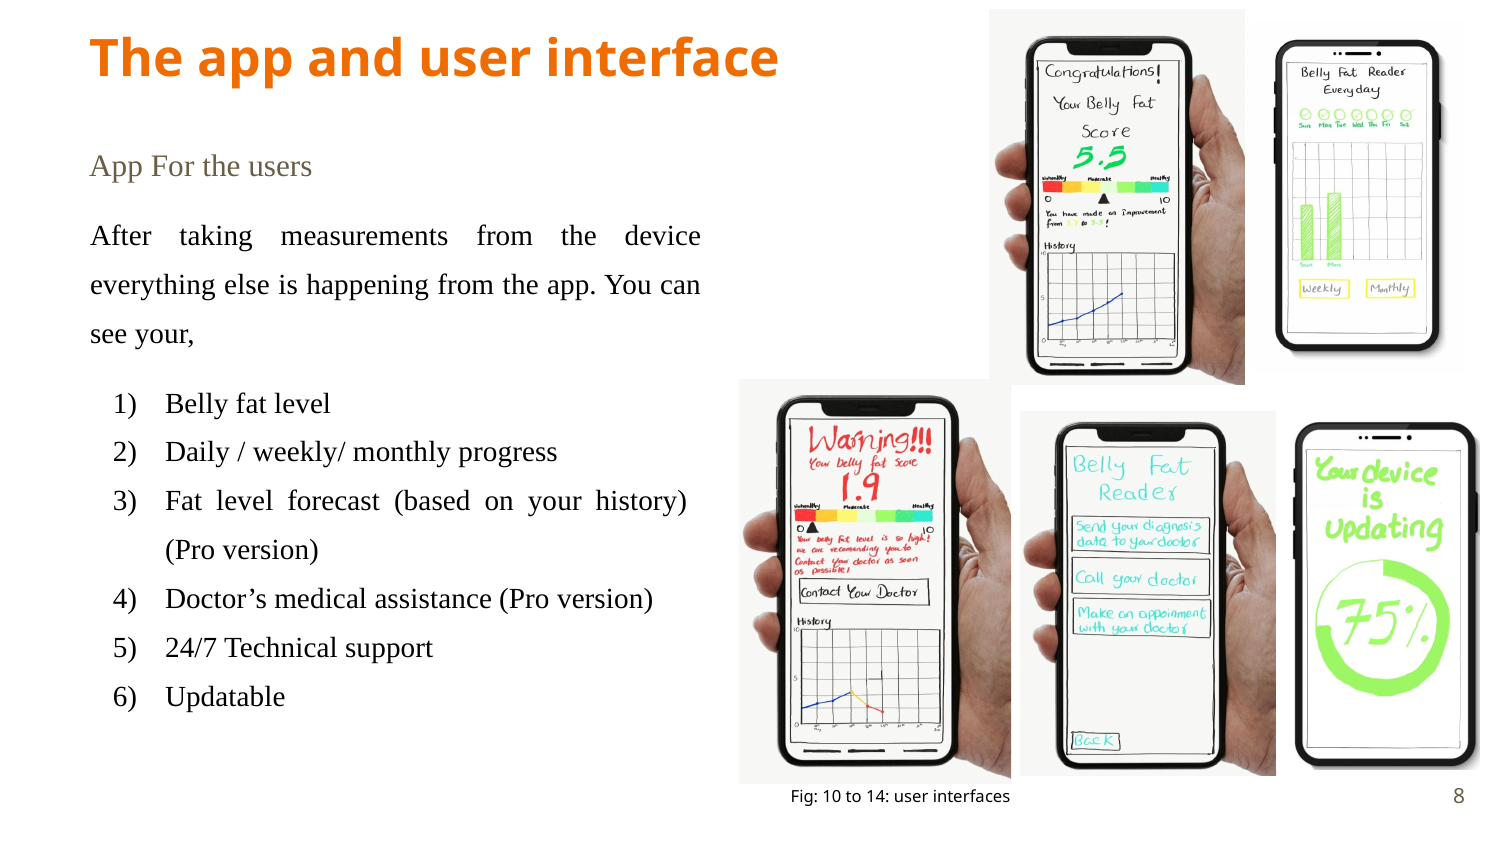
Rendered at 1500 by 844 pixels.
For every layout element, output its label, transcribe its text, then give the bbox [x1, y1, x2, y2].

text_box After taking measurements from the device everything else is happening from the app. You can see your, Belly fat level Daily / weekly/ monthly progress Fat level forecast (based on your history) (Pro version) Doctor’s medical assistance (Pro version) 24/7 Technical support Updatable [0, 187, 717, 728]
picture [738, 9, 1246, 784]
picture [1249, 21, 1464, 374]
picture [1020, 410, 1480, 776]
text_box Fig: 10 to 14: user interfaces [775, 778, 1296, 816]
slide_number 8 [1389, 777, 1480, 830]
list App For the users [74, 114, 454, 187]
title The app and user interface [74, 9, 817, 160]
